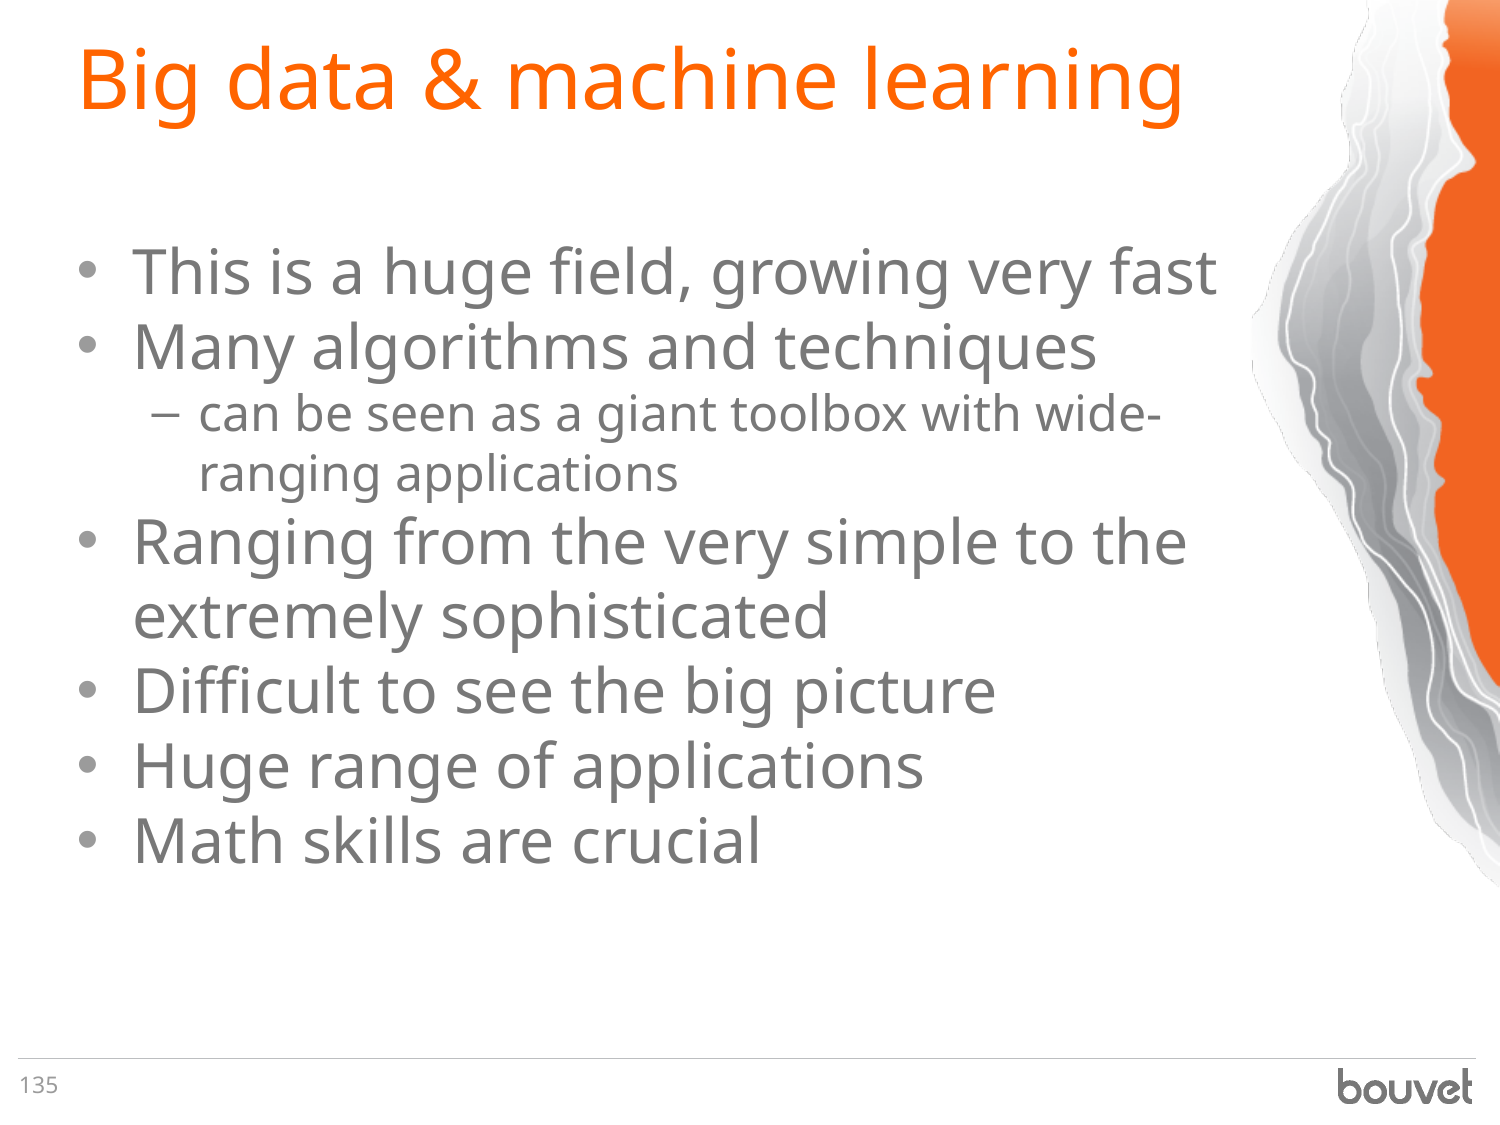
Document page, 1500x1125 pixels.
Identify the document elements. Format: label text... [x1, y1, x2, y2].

slide_number 135 [18, 1070, 137, 1101]
title Big data & machine learning [76, 42, 1306, 220]
picture [1217, 0, 1500, 913]
picture [1338, 1068, 1472, 1104]
list This is a huge field, growing very fast Many algorithms and techniques can be seen as a giant toolbox with wide-ranging applications Ranging from the very simple to the extremely sophisticated Difficult to see the big picture Huge range of applications Math skills are crucial [76, 231, 1247, 1004]
